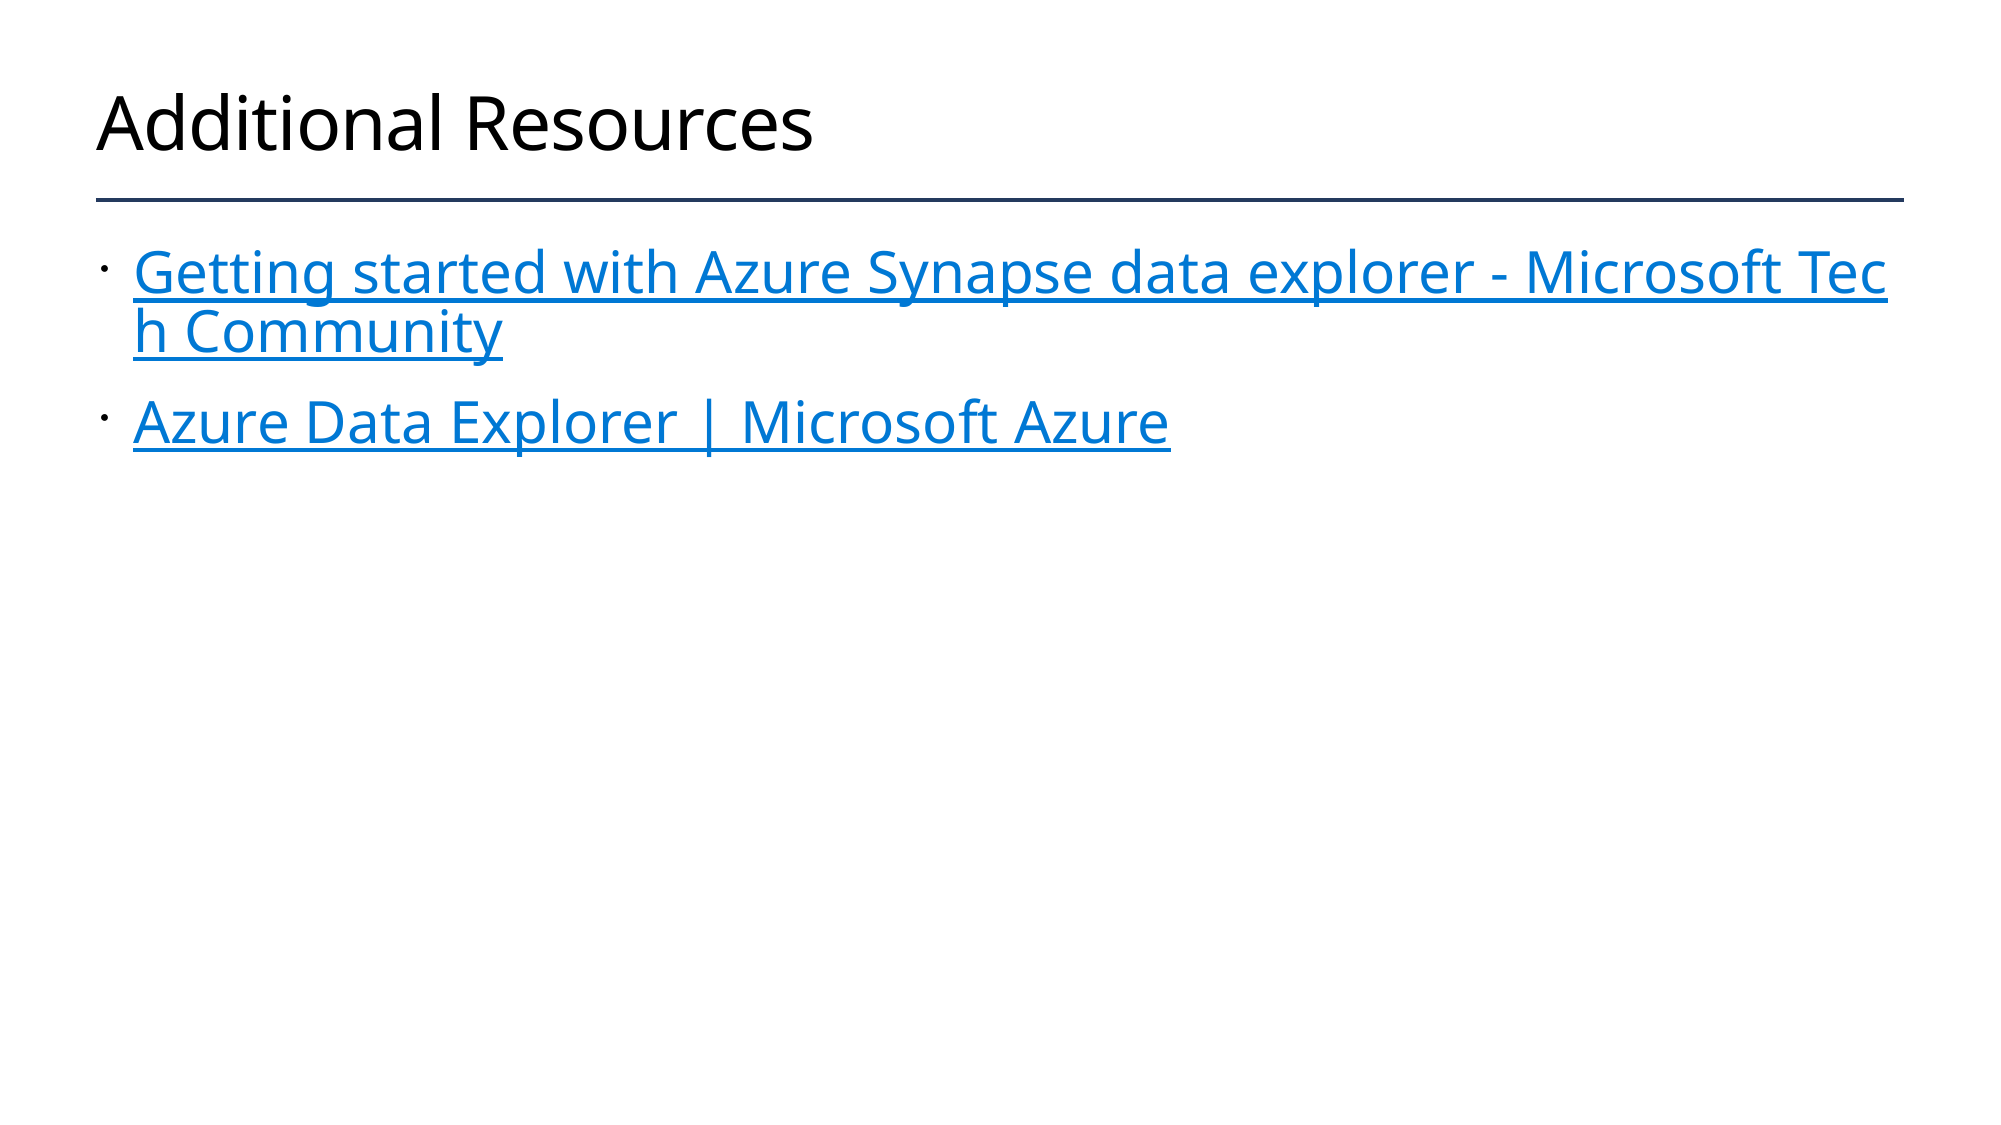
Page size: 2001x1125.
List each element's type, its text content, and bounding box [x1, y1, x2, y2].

title Additional Resources [96, 75, 1904, 166]
list Getting started with Azure Synapse data explorer - Microsoft Tech Community Azure Data Explorer | Microsoft Azure [95, 235, 1904, 547]
